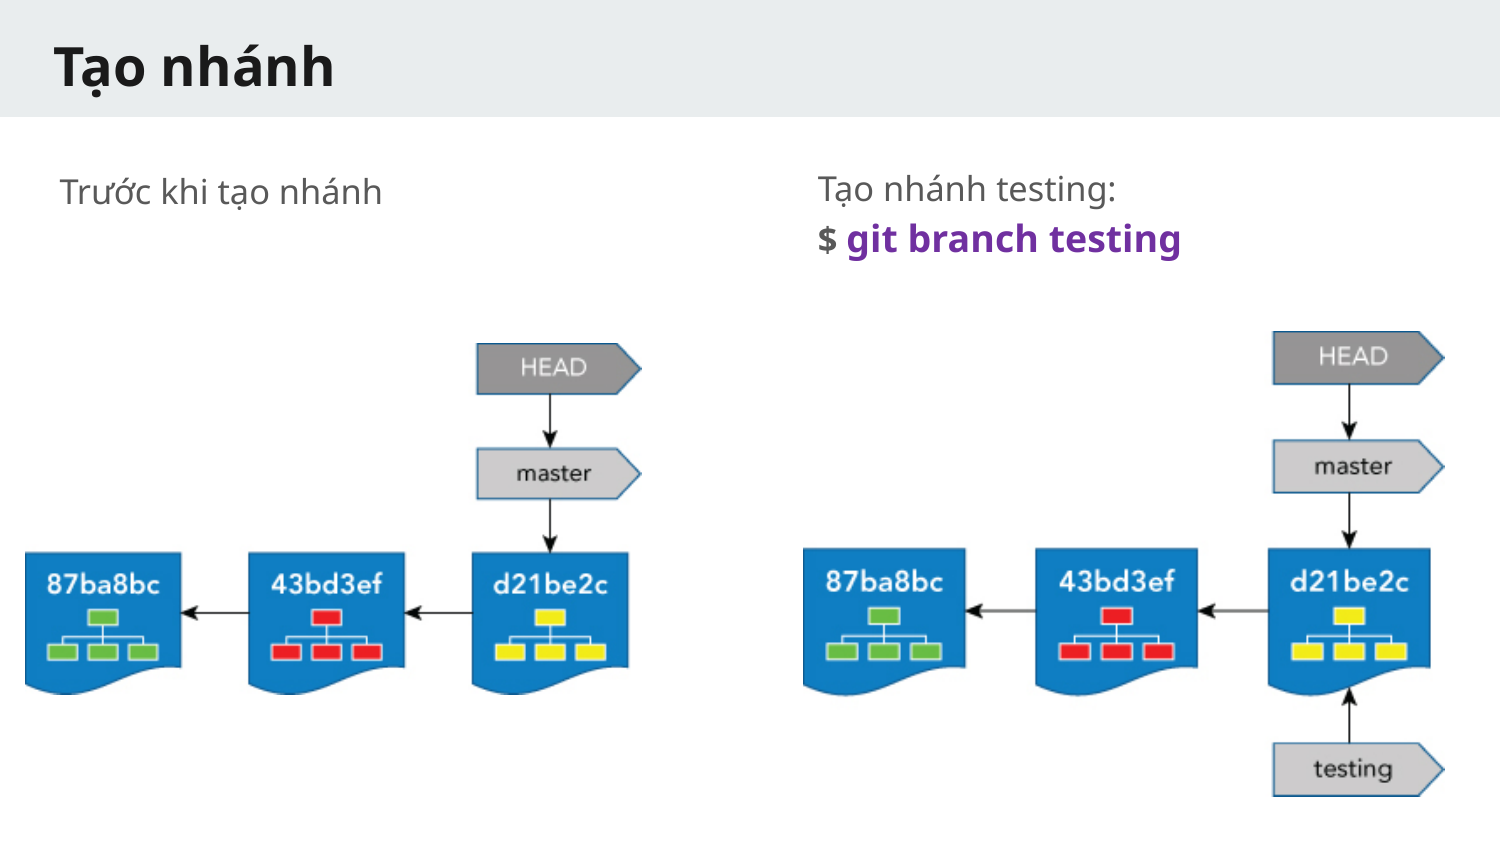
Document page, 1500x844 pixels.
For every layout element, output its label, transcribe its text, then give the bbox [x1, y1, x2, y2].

text_box Tạo nhánh testing: $ git branch testing [787, 149, 1380, 265]
picture [802, 331, 1445, 797]
title Tạo nhánh [38, 17, 1467, 106]
list Trước khi tạo nhánh [25, 149, 438, 238]
picture [25, 343, 642, 695]
